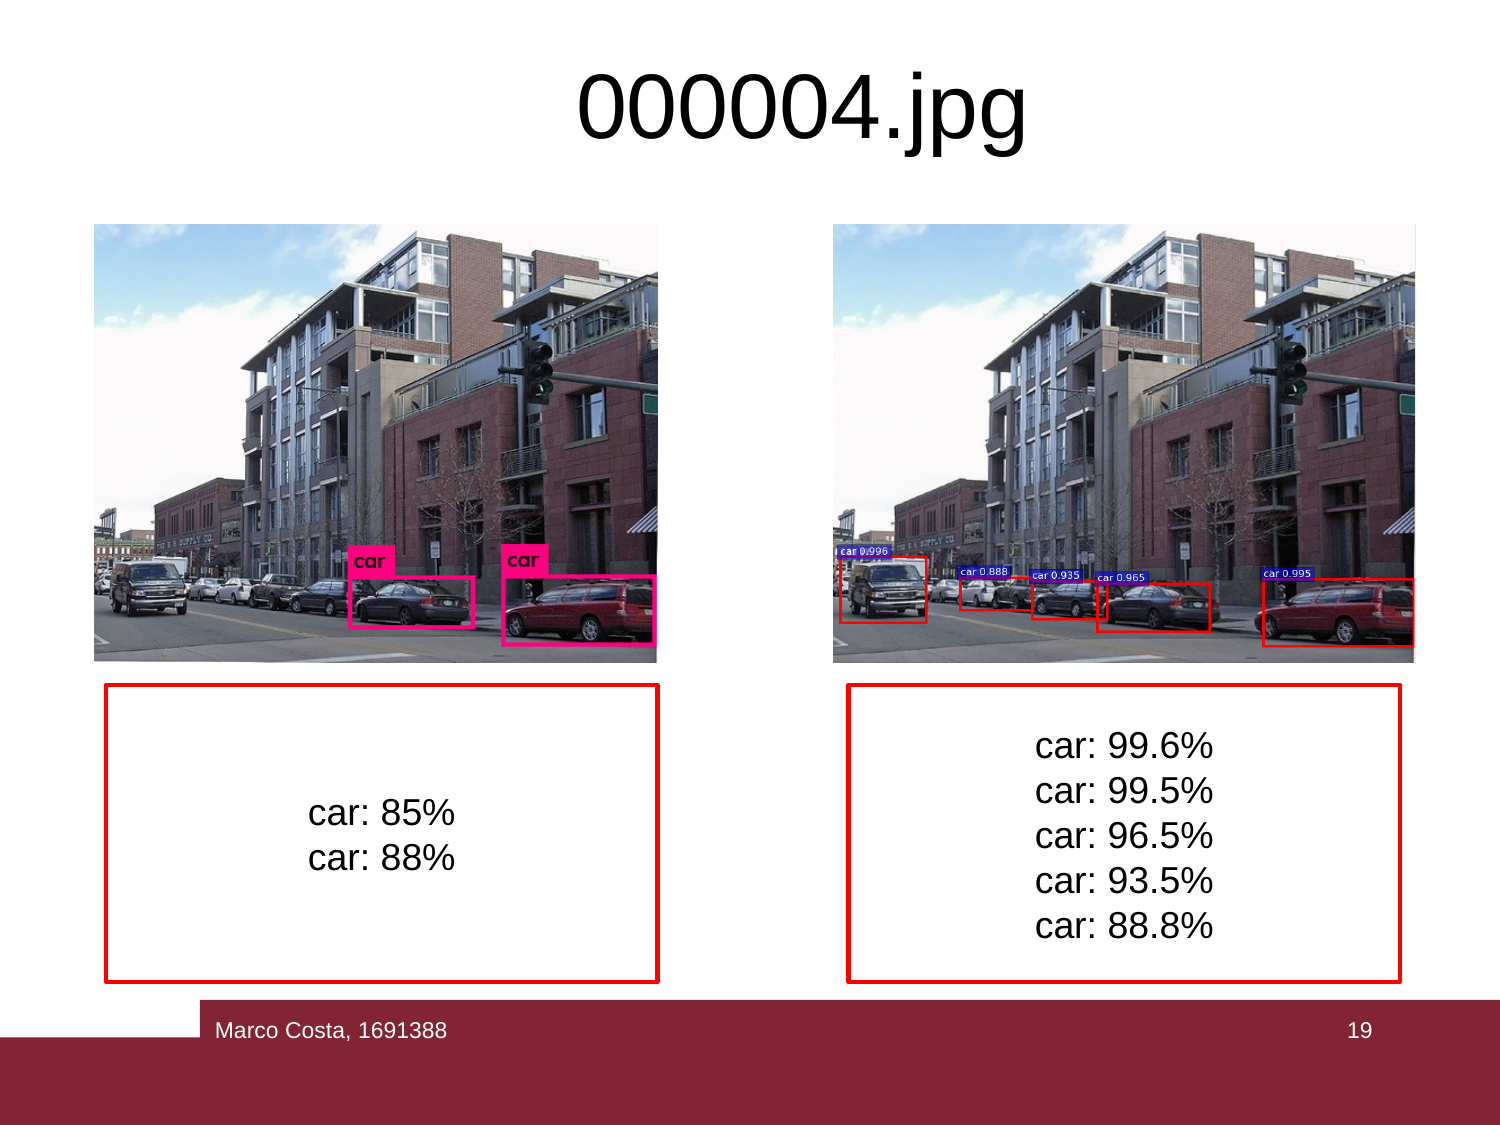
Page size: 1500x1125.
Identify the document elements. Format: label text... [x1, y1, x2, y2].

text_box car: 85% car: 88% [104, 683, 660, 984]
picture [832, 223, 1416, 664]
text_box 19 [1074, 1008, 1388, 1084]
picture [94, 223, 658, 664]
text_box car: 99.6% car: 99.5% car: 96.5% car: 93.5% car: 88.8% [846, 683, 1402, 984]
title 000004.jpg [183, 67, 1424, 150]
text_box Marco Costa, 1691388 [199, 1008, 675, 1084]
